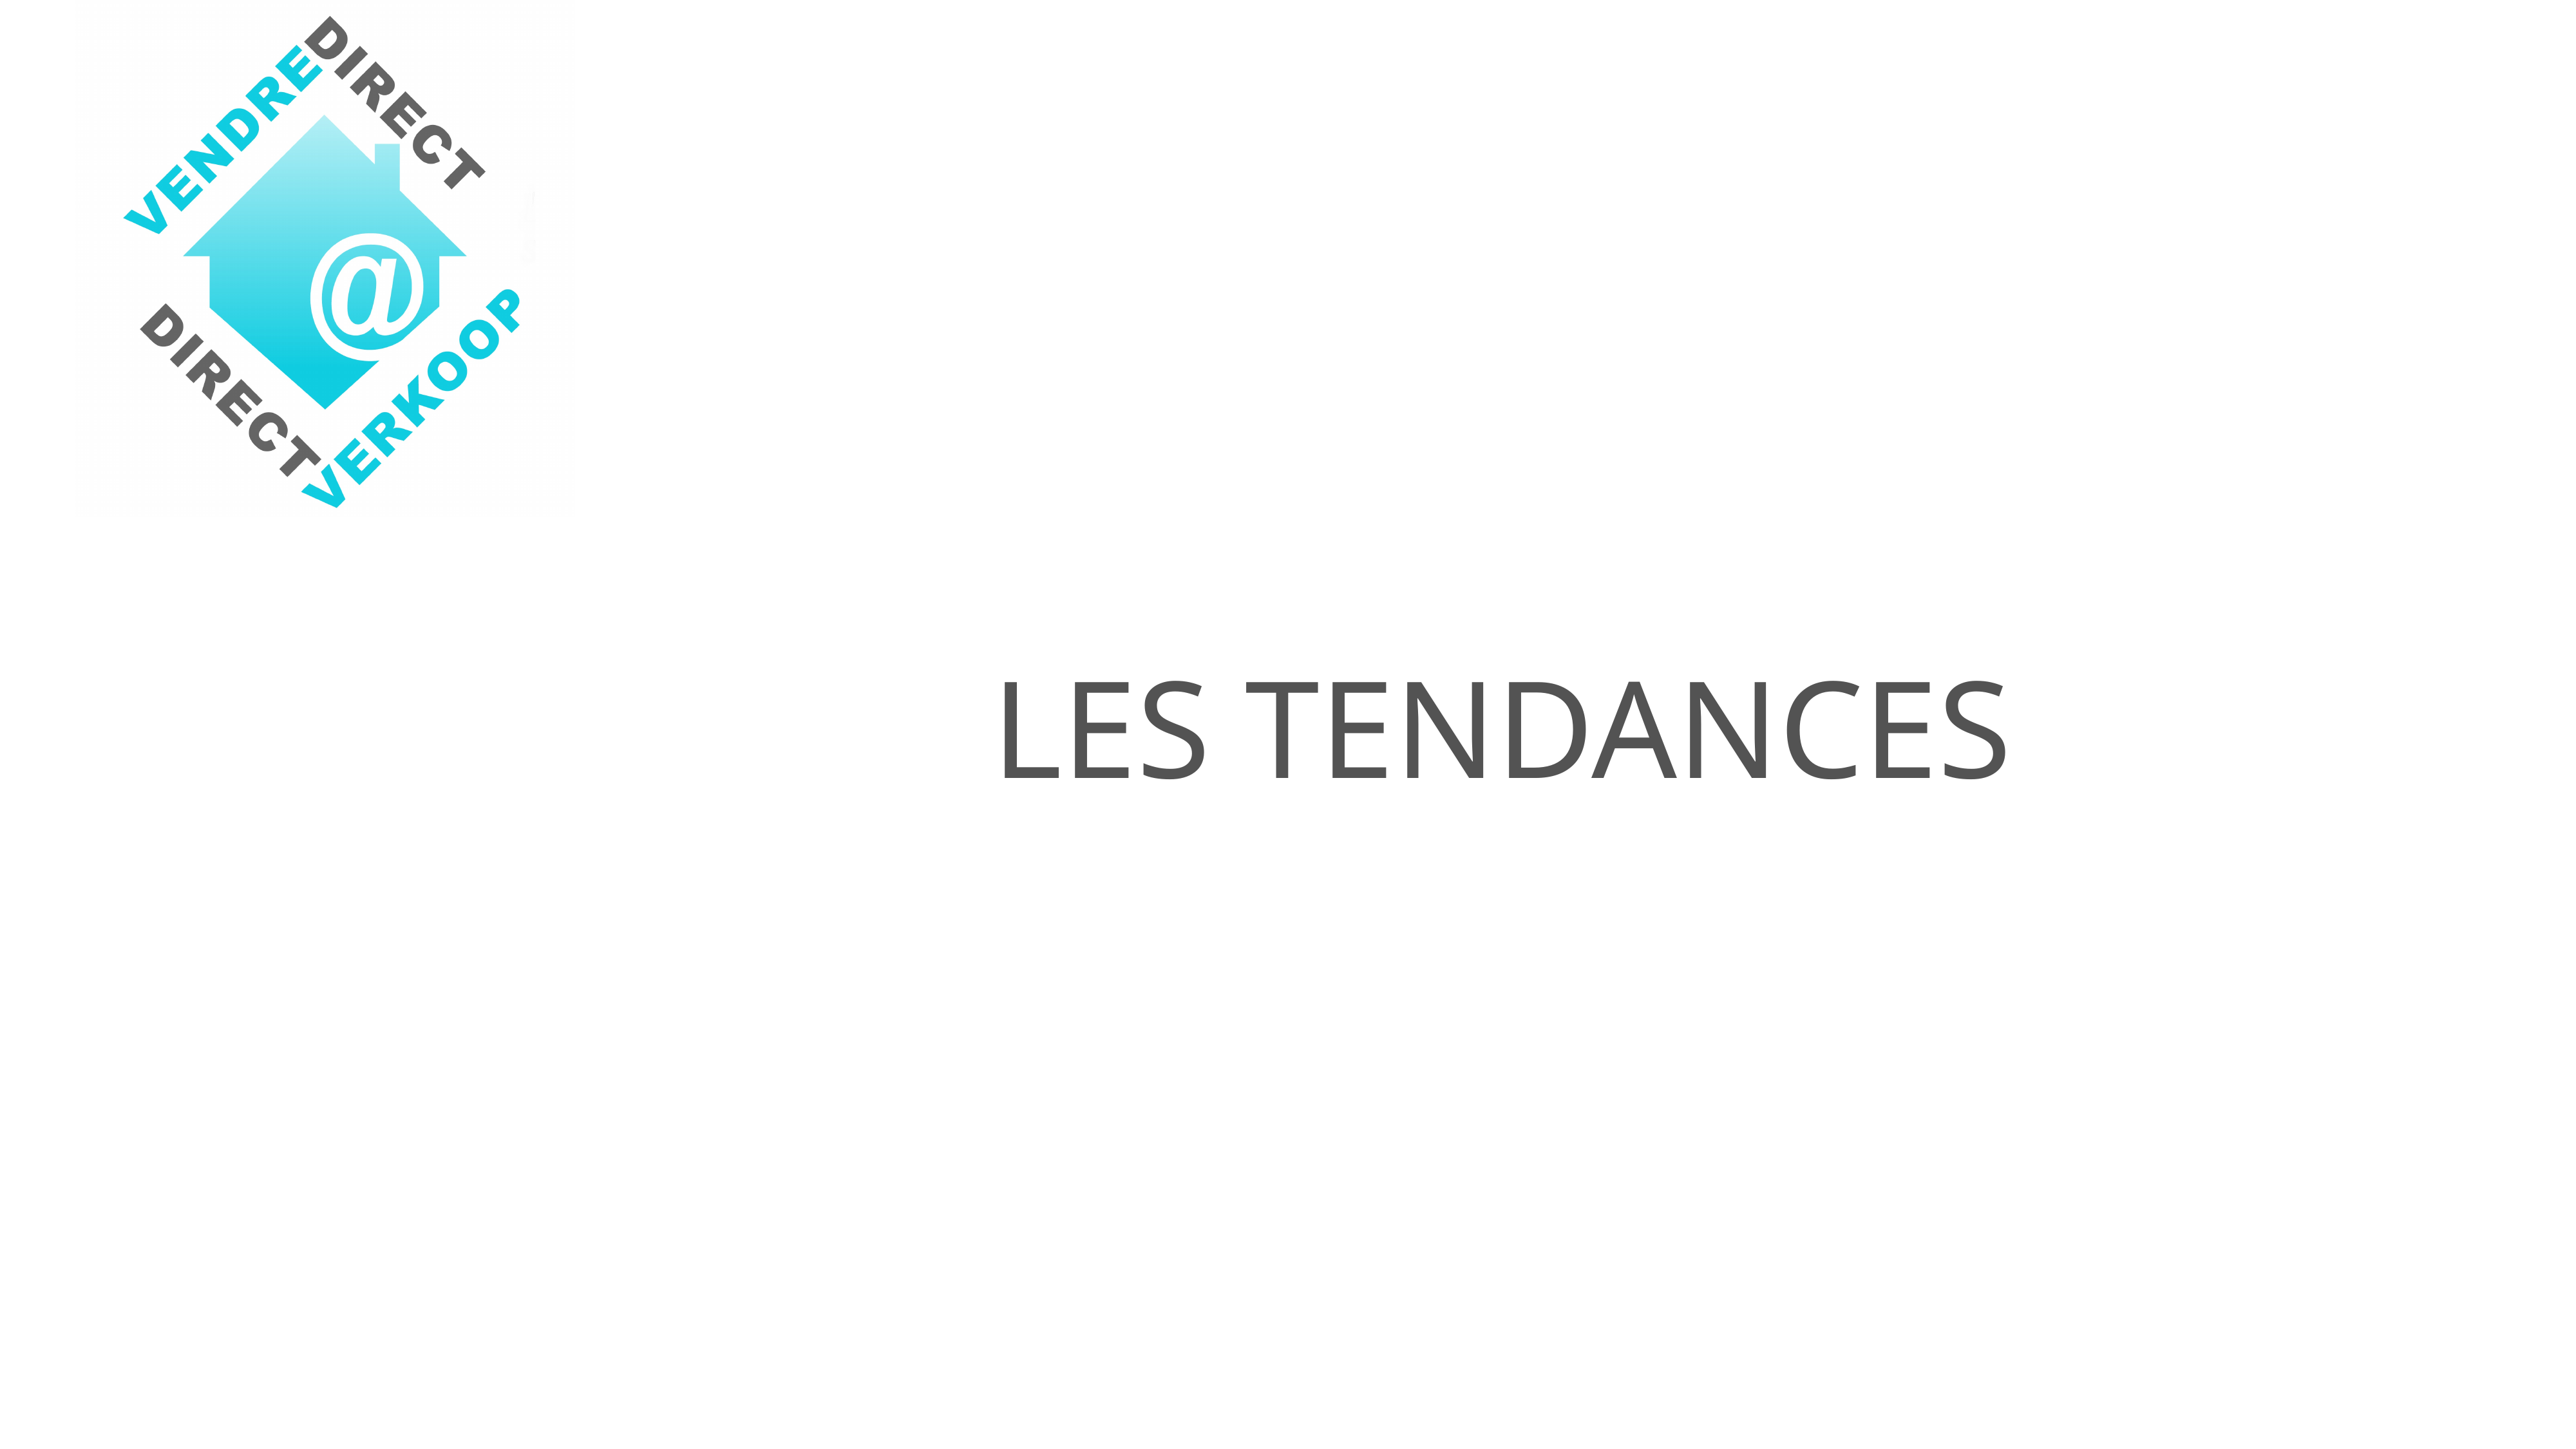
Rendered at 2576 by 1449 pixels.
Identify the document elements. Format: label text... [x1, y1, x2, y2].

text_box les tendances [984, 636, 2055, 813]
picture [75, 0, 575, 517]
